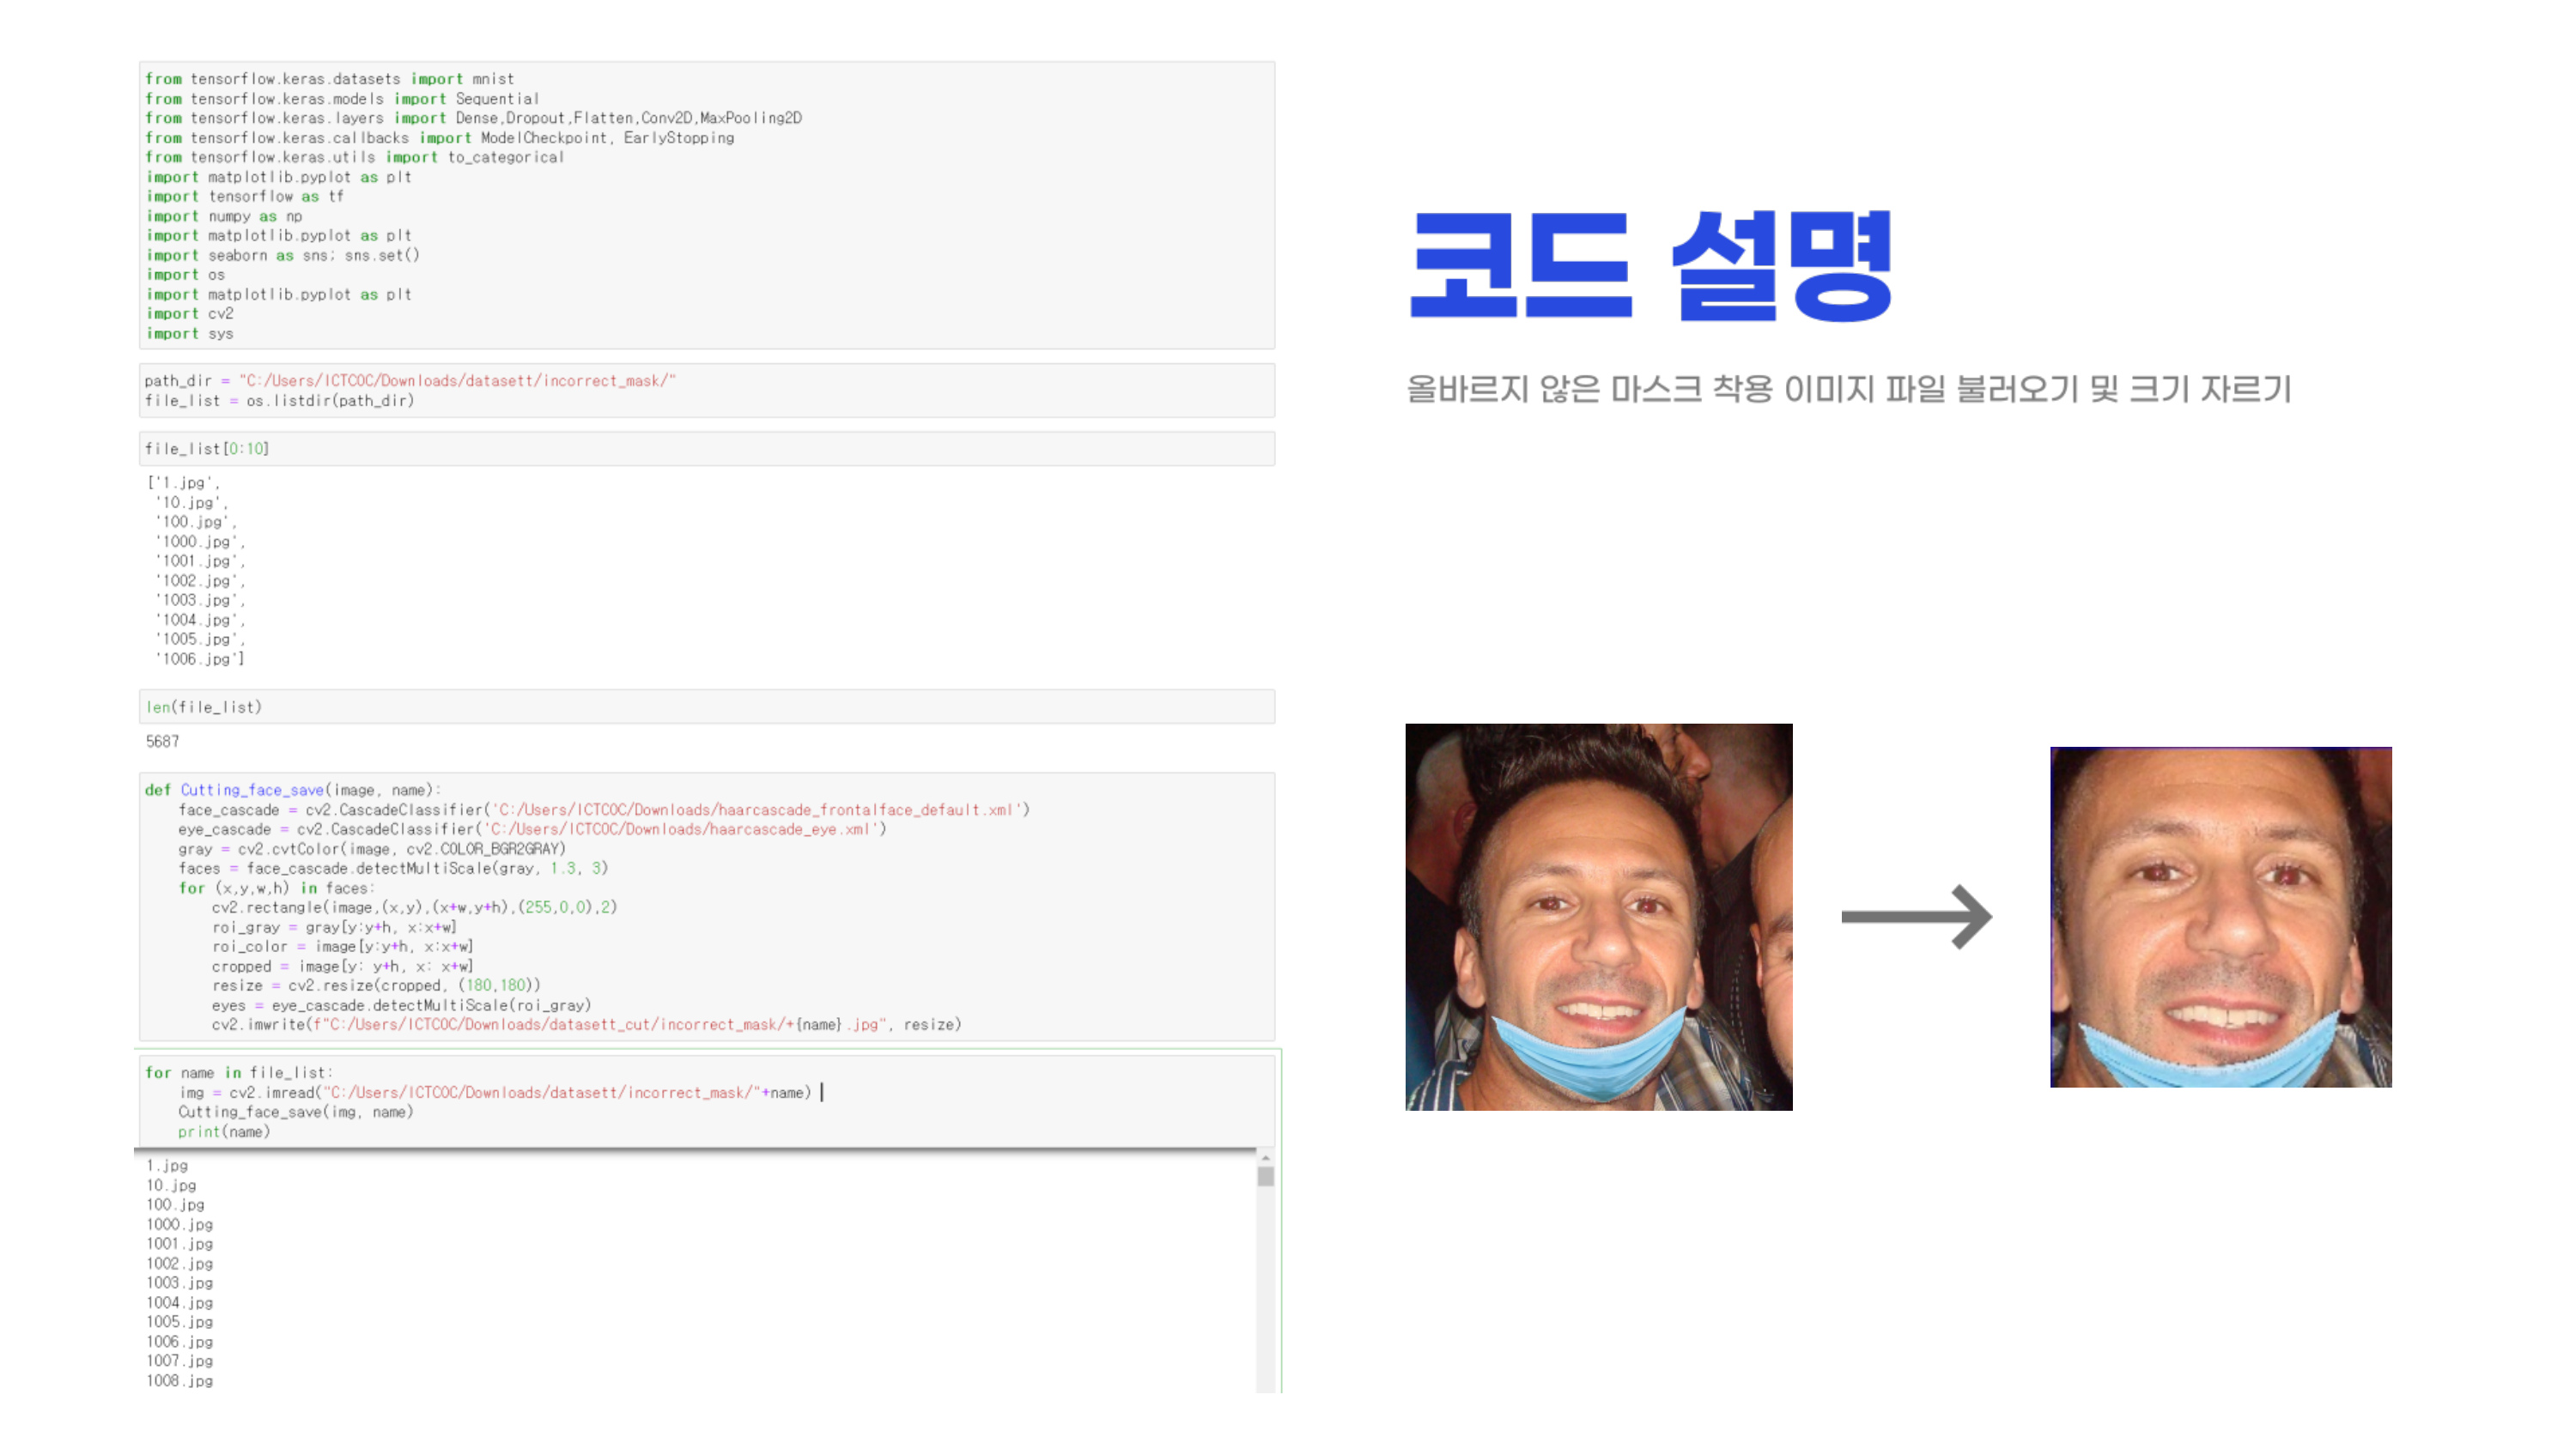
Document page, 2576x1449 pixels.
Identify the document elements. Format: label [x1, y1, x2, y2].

text_box [2050, 746, 2392, 1088]
text_box [1406, 724, 1793, 1111]
text_box [134, 58, 1288, 1393]
text_box [1842, 882, 1993, 953]
picture [1387, 168, 2307, 430]
